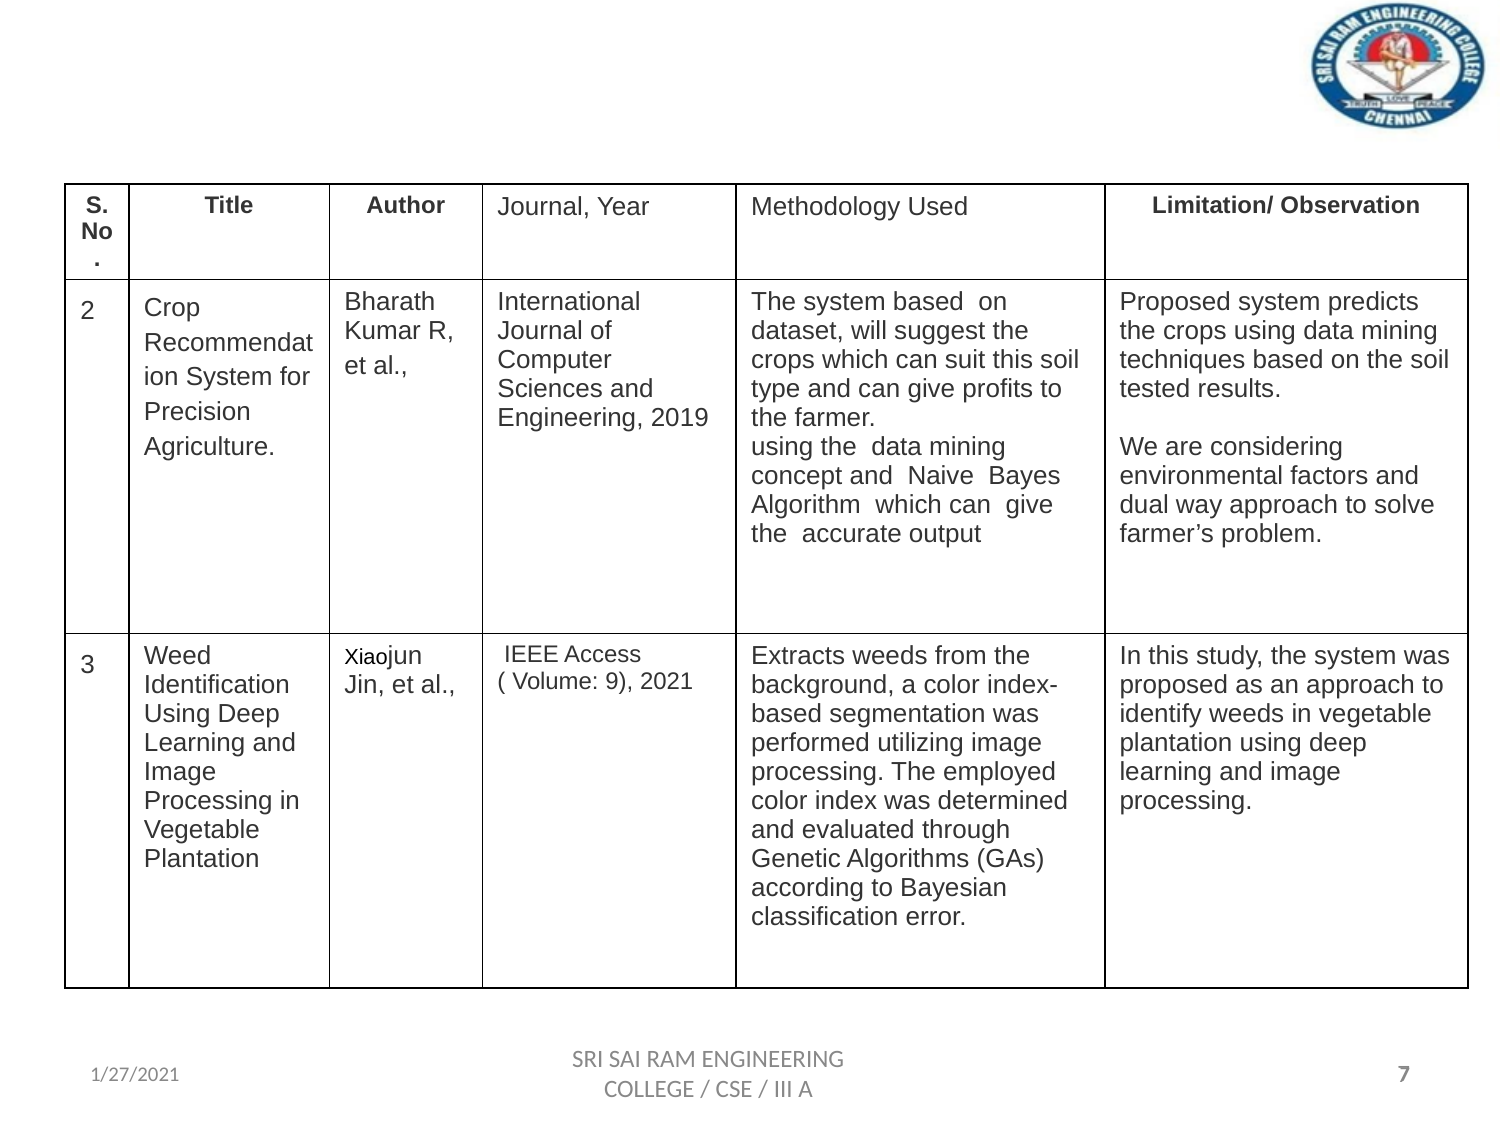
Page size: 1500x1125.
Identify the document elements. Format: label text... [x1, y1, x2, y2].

table_cell 3 [66, 634, 128, 987]
table_cell Proposed system predicts the crops using data mining techniques based on the soil tested results. We are considering environmental factors and dual way approach to solve farmer’s problem. [1106, 280, 1467, 633]
table_cell Crop Recommendation System for Precision Agriculture. [130, 280, 329, 633]
table_cell Xiaojun Jin, et al., [330, 634, 482, 987]
table_cell Bharath Kumar R, et al., [330, 280, 482, 633]
picture [1299, 0, 1500, 149]
table_header Title [130, 185, 329, 279]
table_header Author [330, 185, 482, 279]
table_header Methodology Used [737, 185, 1104, 279]
table_header Limitation/ Observation [1106, 185, 1467, 279]
table_cell International Journal of Computer Sciences and Engineering, 2019 [483, 280, 735, 633]
table_cell In this study, the system was proposed as an approach to identify weeds in vegetable plantation using deep learning and image processing. [1106, 634, 1467, 987]
slide_number ‹#› [1074, 1042, 1425, 1103]
table_header Journal, Year [483, 185, 735, 279]
table_cell The system based on dataset, will suggest the crops which can suit this soil type and can give profits to the farmer. using the data mining concept and Naive Bayes Algorithm which can give the accurate output [737, 280, 1104, 633]
table_cell Weed Identification Using Deep Learning and Image Processing in Vegetable Plantation [130, 634, 329, 987]
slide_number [75, 1042, 425, 1103]
table_header S. No. [66, 185, 128, 279]
table_cell IEEE Access ( Volume: 9), 2021 [483, 634, 735, 987]
table_cell 2 [66, 280, 128, 633]
table_cell Extracts weeds from the background, a color index-based segmentation was performed utilizing image processing. The employed color index was determined and evaluated through Genetic Algorithms (GAs) according to Bayesian classification error. [737, 634, 1104, 987]
footer SRI SAI RAM ENGINEERING COLLEGE / CSE / III A [512, 1042, 905, 1103]
